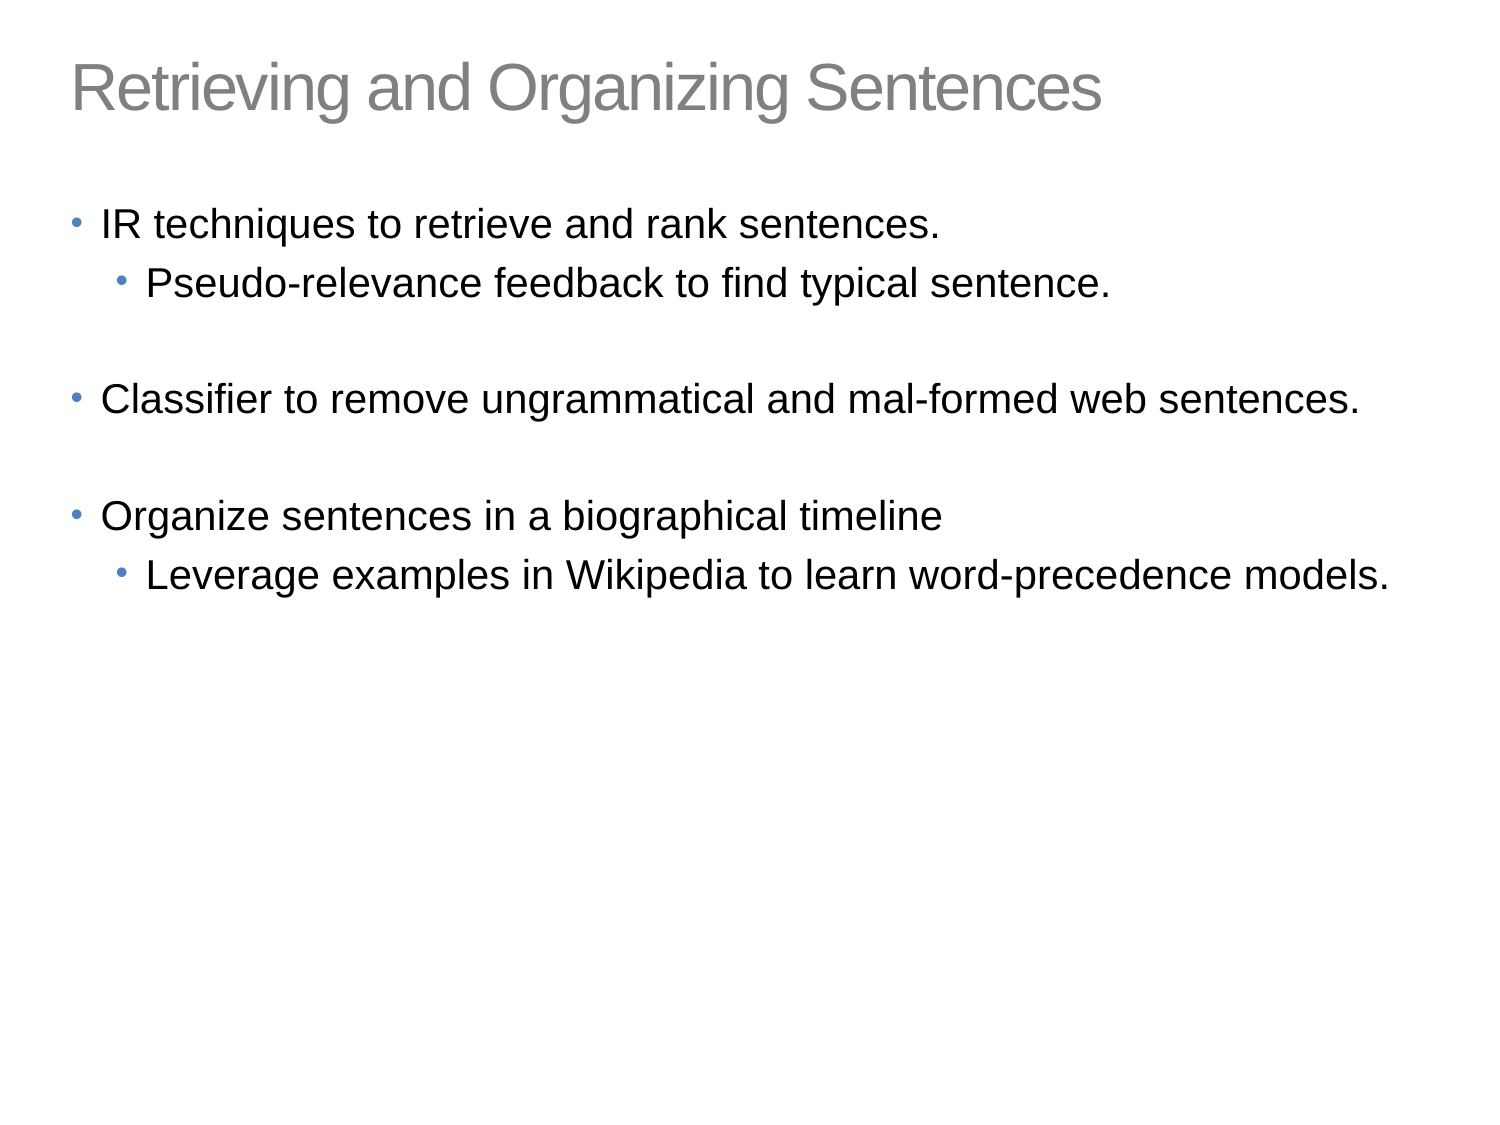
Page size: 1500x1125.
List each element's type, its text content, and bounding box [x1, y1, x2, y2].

title Retrieving and Organizing Sentences [55, 2, 1451, 166]
list IR techniques to retrieve and rank sentences. Pseudo-relevance feedback to find typical sentence. Classifier to remove ungrammatical and mal-formed web sentences. Organize sentences in a biographical timeline Leverage examples in Wikipedia to learn word-precedence models. [55, 189, 1451, 1013]
